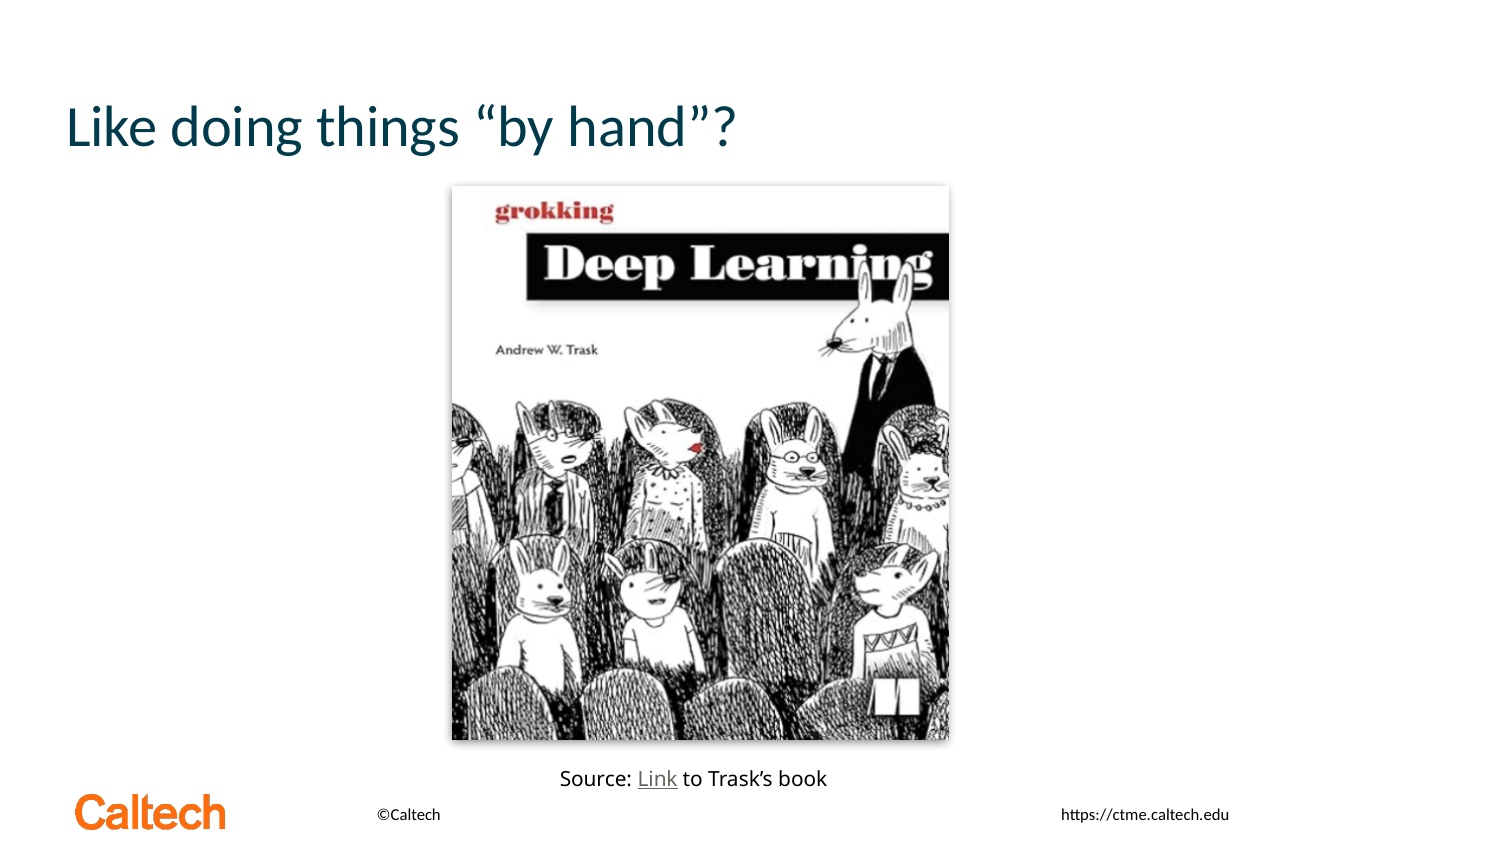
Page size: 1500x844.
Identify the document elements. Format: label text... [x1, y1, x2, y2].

text_box Source: Link to Trask’s book [544, 750, 1008, 789]
title Like doing things “by hand”? [51, 72, 1449, 167]
picture [452, 186, 949, 740]
picture [75, 793, 225, 830]
